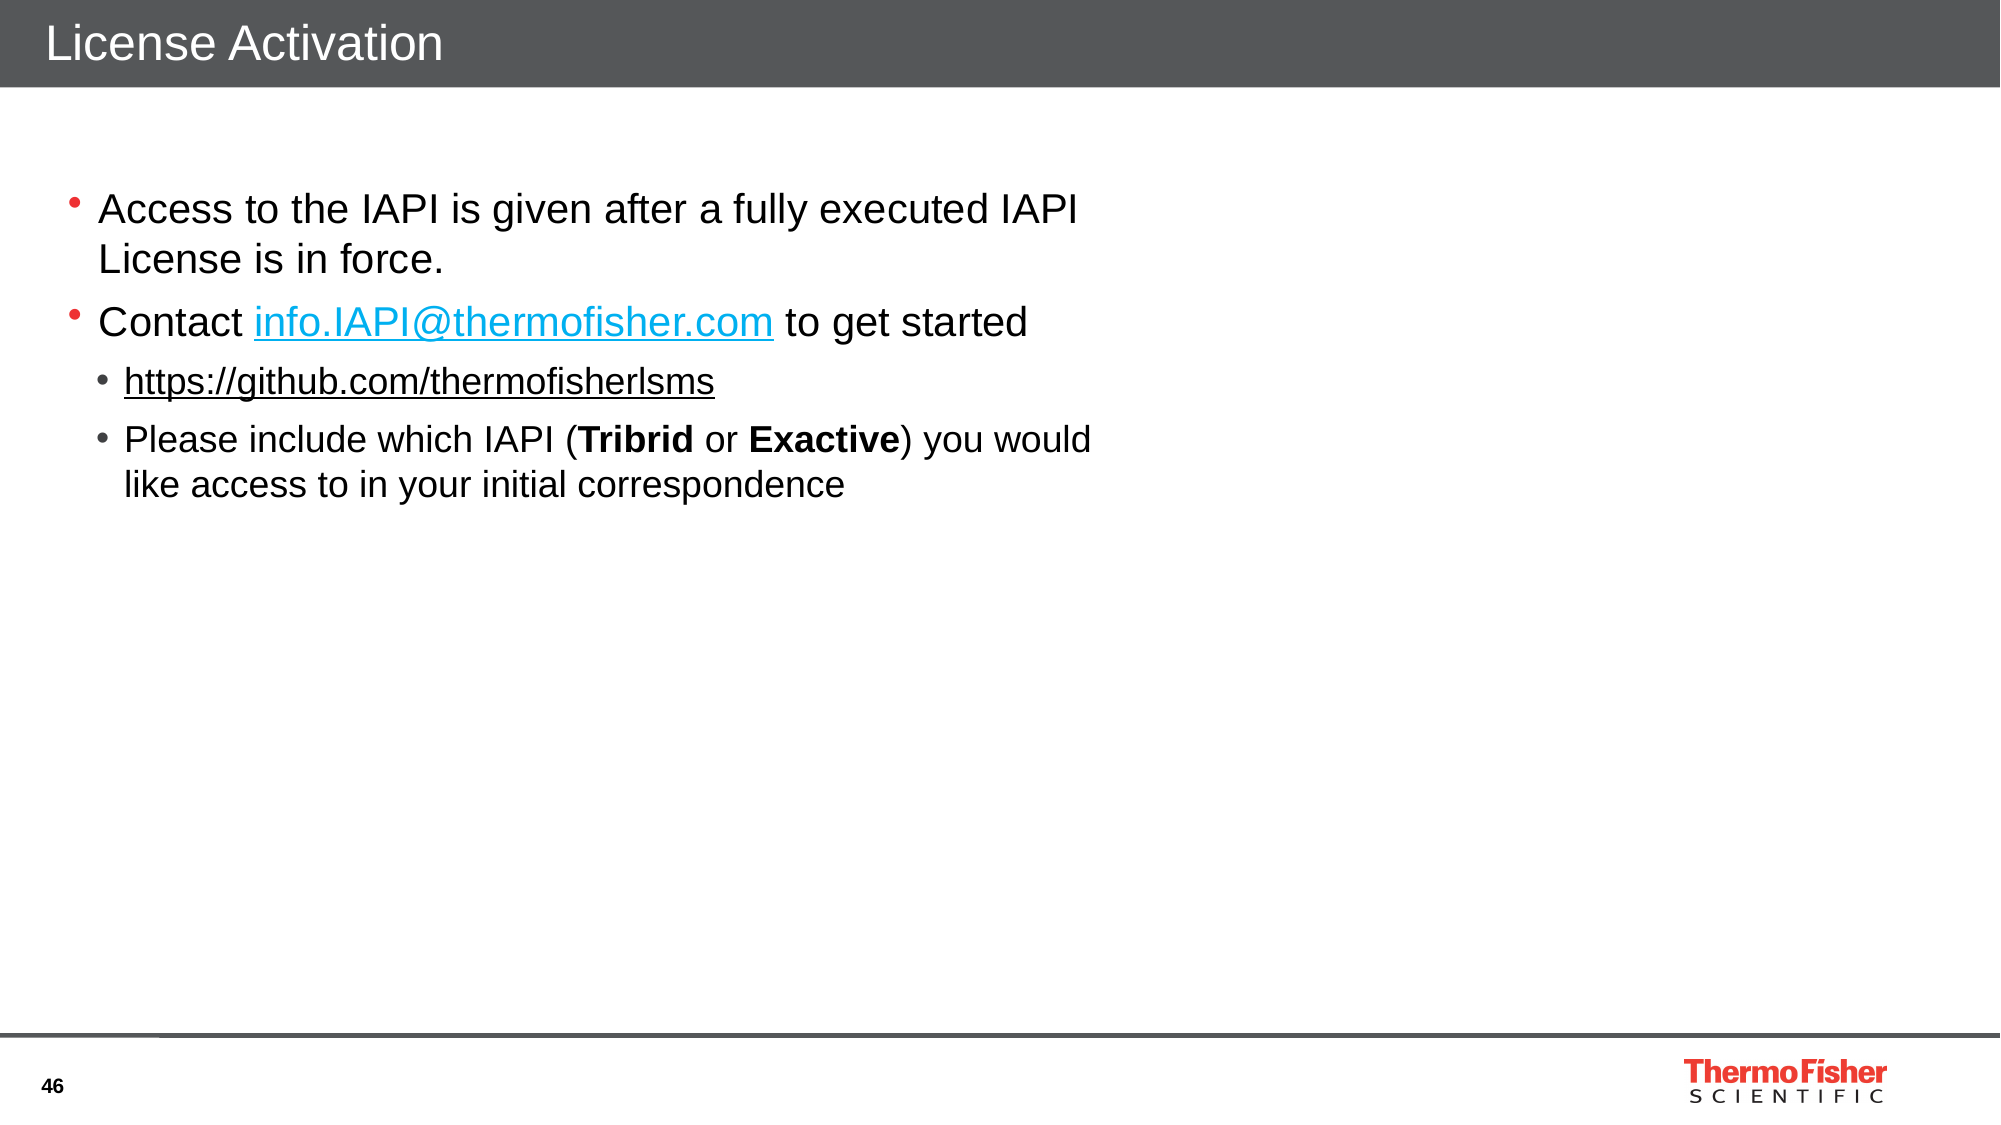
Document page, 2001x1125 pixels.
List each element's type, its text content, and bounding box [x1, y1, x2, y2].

picture [1684, 1059, 1887, 1103]
text_box Access to the IAPI is given after a fully executed IAPI License is in force. Contact info.IAPI@thermofisher.com to get started https://github.com/thermofisherlsms Please include which IAPI (Tribrid or Exactive) you would like access to in your initial correspondence [53, 174, 1165, 968]
title License Activation [0, 0, 2000, 88]
